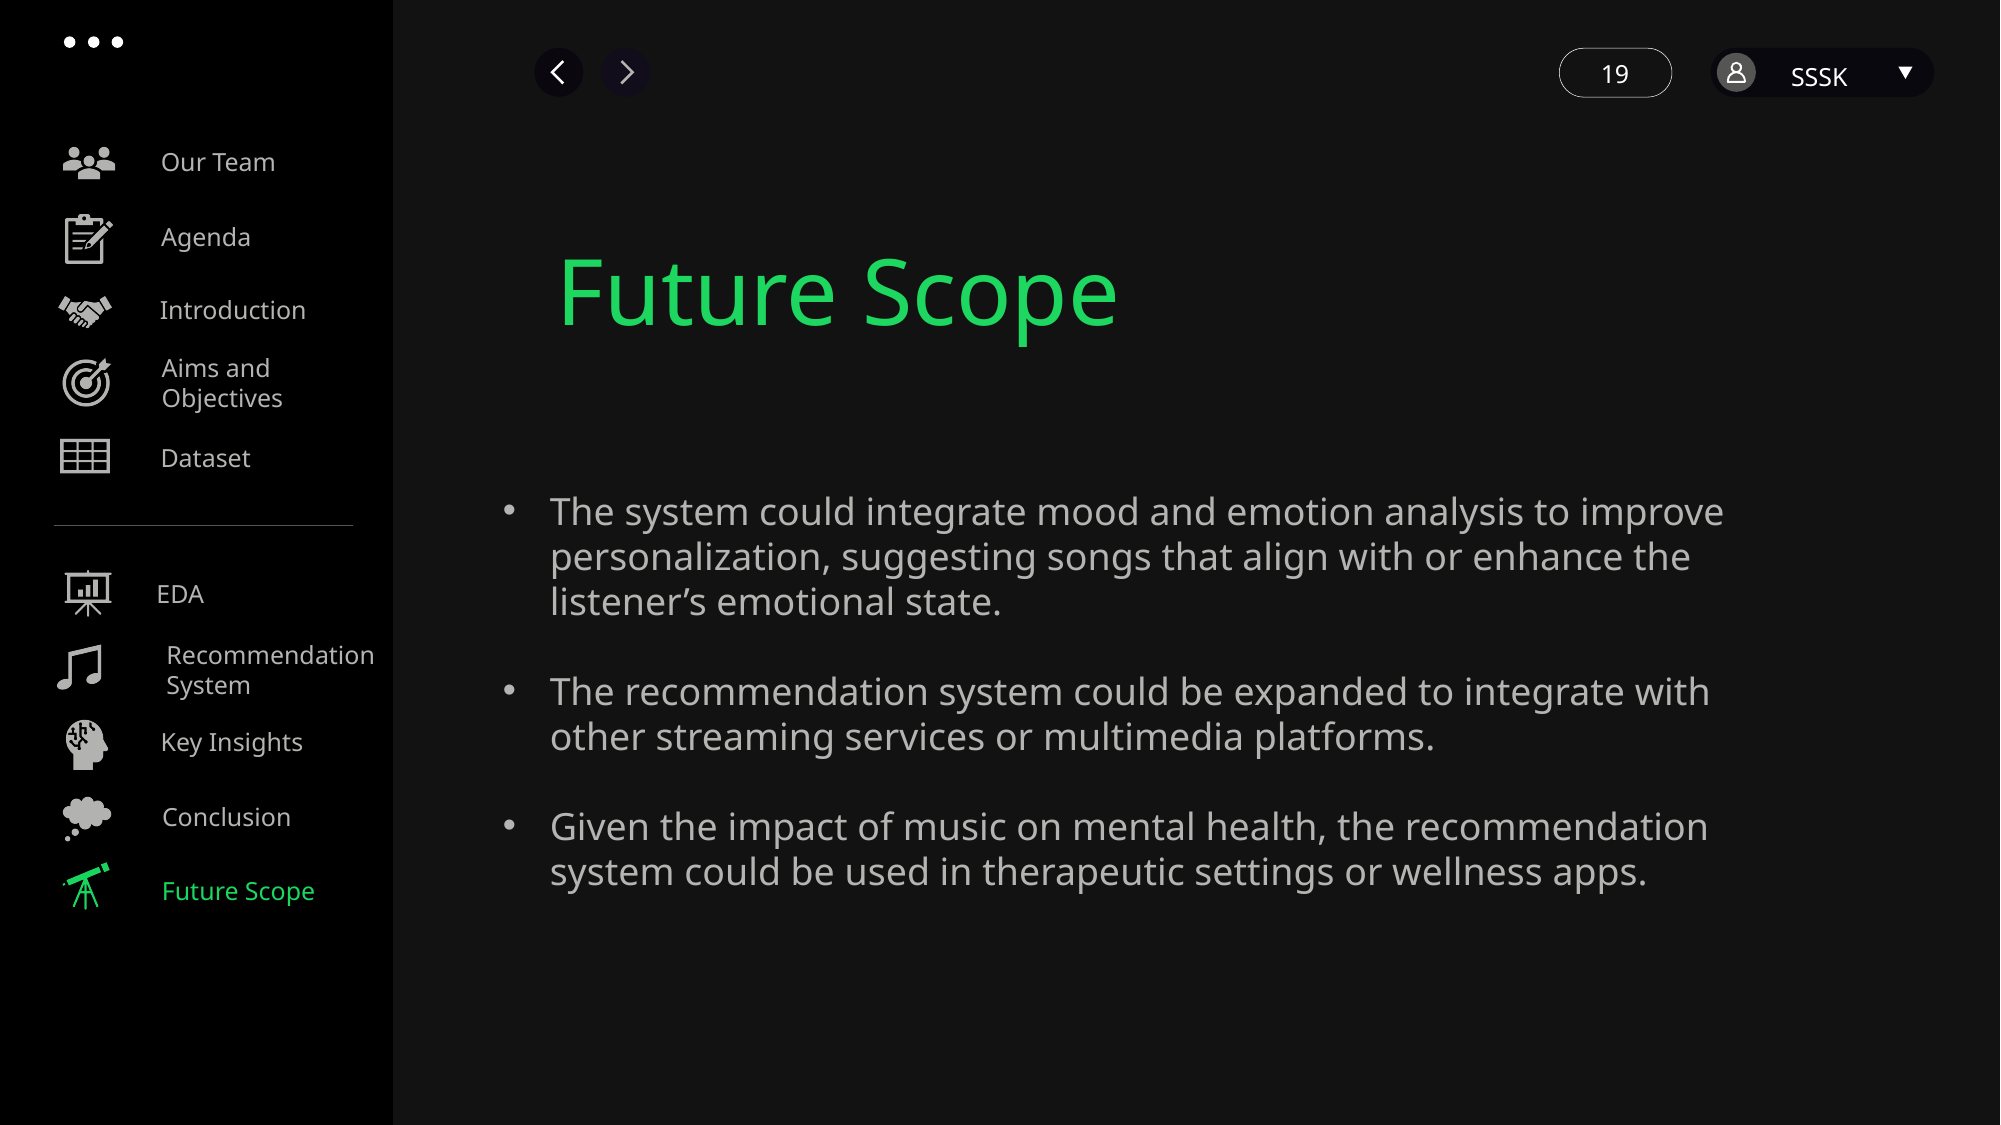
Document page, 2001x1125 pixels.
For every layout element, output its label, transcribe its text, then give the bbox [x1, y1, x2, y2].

text_box [1726, 61, 1746, 83]
text_box [1709, 46, 1936, 99]
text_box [534, 47, 584, 97]
text_box [0, 0, 393, 1125]
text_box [63, 36, 124, 48]
picture [57, 715, 117, 775]
text_box EDA [141, 570, 220, 616]
text_box Future Scope [147, 867, 331, 913]
picture [59, 133, 119, 193]
picture [57, 563, 118, 623]
picture [55, 282, 115, 342]
text_box [1715, 51, 1757, 93]
text_box Introduction [145, 287, 323, 333]
picture [49, 637, 109, 697]
text_box Recommendation System [151, 631, 397, 707]
picture [57, 352, 117, 412]
picture [55, 426, 115, 486]
text_box Our Team [146, 138, 292, 184]
picture [56, 856, 116, 916]
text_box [1559, 48, 1691, 98]
text_box Aims and Objectives [146, 345, 299, 420]
picture [56, 209, 116, 269]
text_box Dataset [145, 434, 266, 480]
picture [57, 789, 117, 849]
text_box SSSK [1776, 53, 1863, 99]
text_box [1896, 65, 1915, 82]
text_box Conclusion [147, 793, 307, 839]
text_box The system could integrate mood and emotion analysis to improve personalization, suggesting songs that align with or enhance the listener’s emotional state. The recommendation system could be expanded to integrate with other streaming services or multimedia platforms. Given the impact of music on mental health, the recommendation system could be used in therapeutic settings or wellness apps. [488, 480, 1774, 900]
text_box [601, 47, 651, 97]
text_box Agenda [146, 213, 267, 259]
text_box Key Insights [145, 719, 319, 764]
text_box Future Scope [542, 226, 1136, 352]
